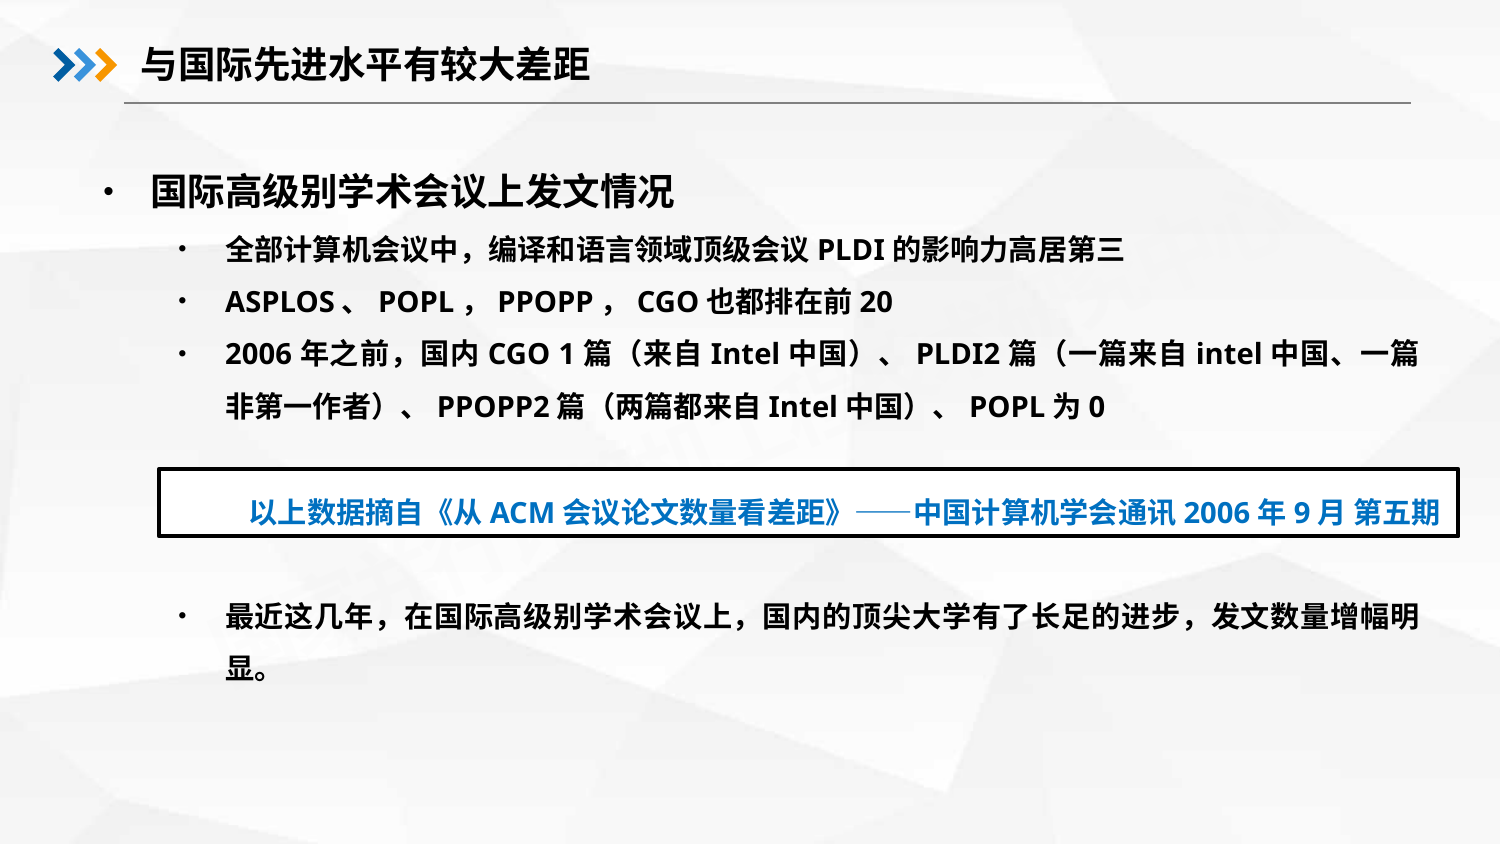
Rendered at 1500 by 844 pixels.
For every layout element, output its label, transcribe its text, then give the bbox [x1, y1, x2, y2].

text_box 与国际先进水平有较大差距 [140, 32, 749, 95]
text_box 国际高级别学术会议上发文情况 全部计算机会议中，编译和语言领域顶级会议PLDI的影响力高居第三 ASPLOS、POPL，PPOPP，CGO也都排在前20 2006年之前，国内CGO 1篇（来自Intel中国）、PLDI2篇（一篇来自intel中国、一篇非第一作者）、PPOPP2篇（两篇都来自Intel中国）、POPL为0 最近这几年，在国际高级别学术会议上，国内的顶尖大学有了长足的进步，发文数量增幅明显。 [88, 138, 1436, 693]
text_box 以上数据摘自《从ACM会议论文数量看差距》——中国计算机学会通讯2006年9月 第五期 [157, 467, 1460, 538]
picture [0, 0, 1500, 844]
